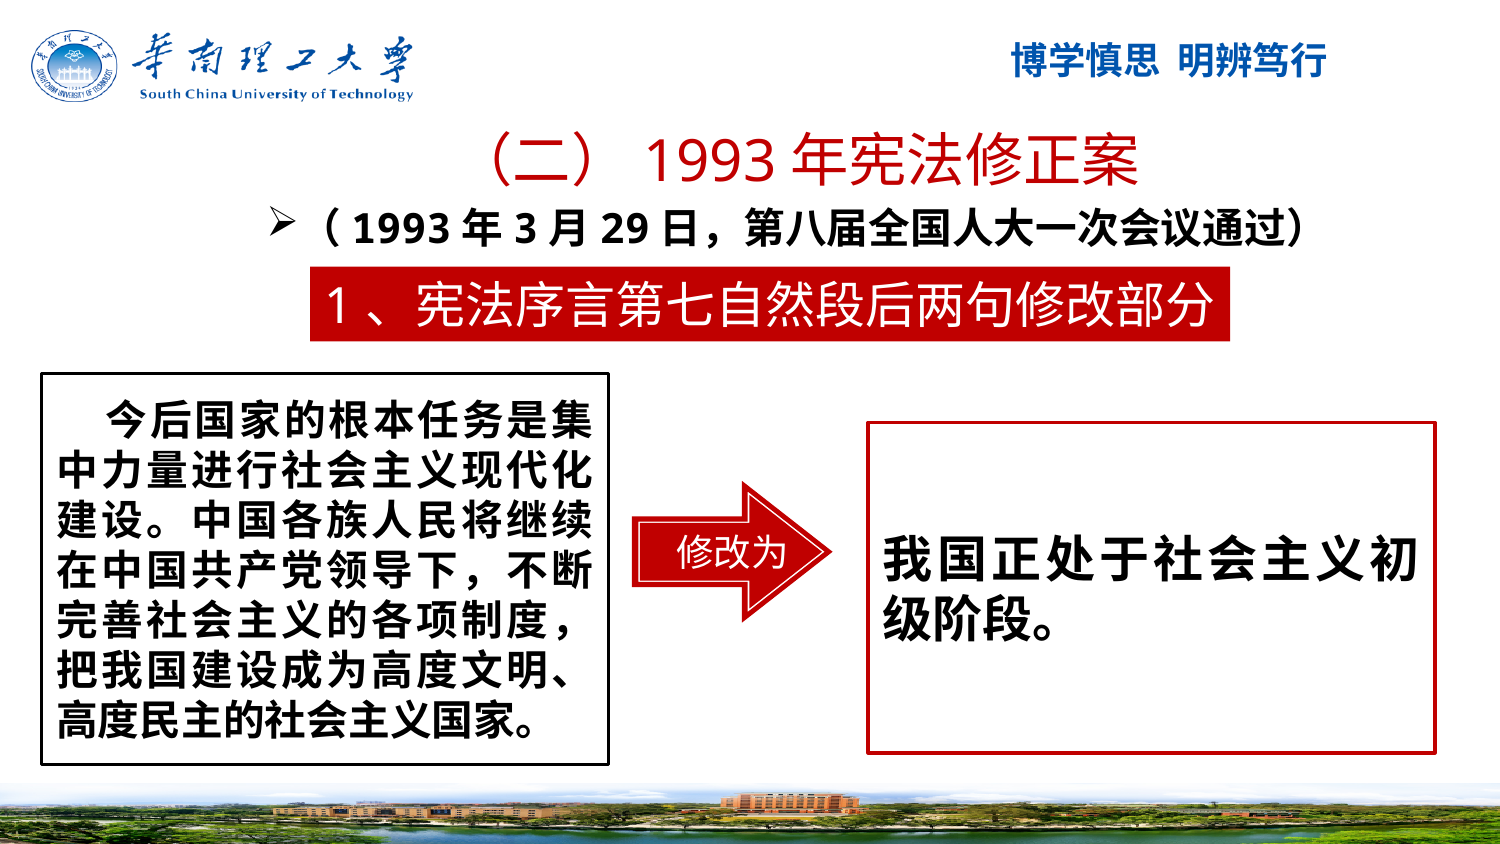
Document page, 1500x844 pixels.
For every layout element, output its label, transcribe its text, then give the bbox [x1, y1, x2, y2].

picture [0, 783, 1500, 844]
text_box 我国正处于社会主义初级阶段。 [866, 420, 1437, 755]
list （二）1993年宪法修正案 （1993年3月29日，第八届全国人大一次会议通过） [135, 115, 1459, 247]
text_box 1、宪法序言第七自然段后两句修改部分 [310, 266, 1231, 342]
text_box 博学慎思 明辨笃行 [997, 30, 1373, 89]
picture [30, 30, 413, 103]
text_box 今后国家的根本任务是集中力量进行社会主义现代化建设。中国各族人民将继续在中国共产党领导下，不断完善社会主义的各项制度，把我国建设成为高度文明、高度民主的社会主义国家。 [39, 371, 610, 767]
text_box 修改为 [629, 479, 835, 625]
